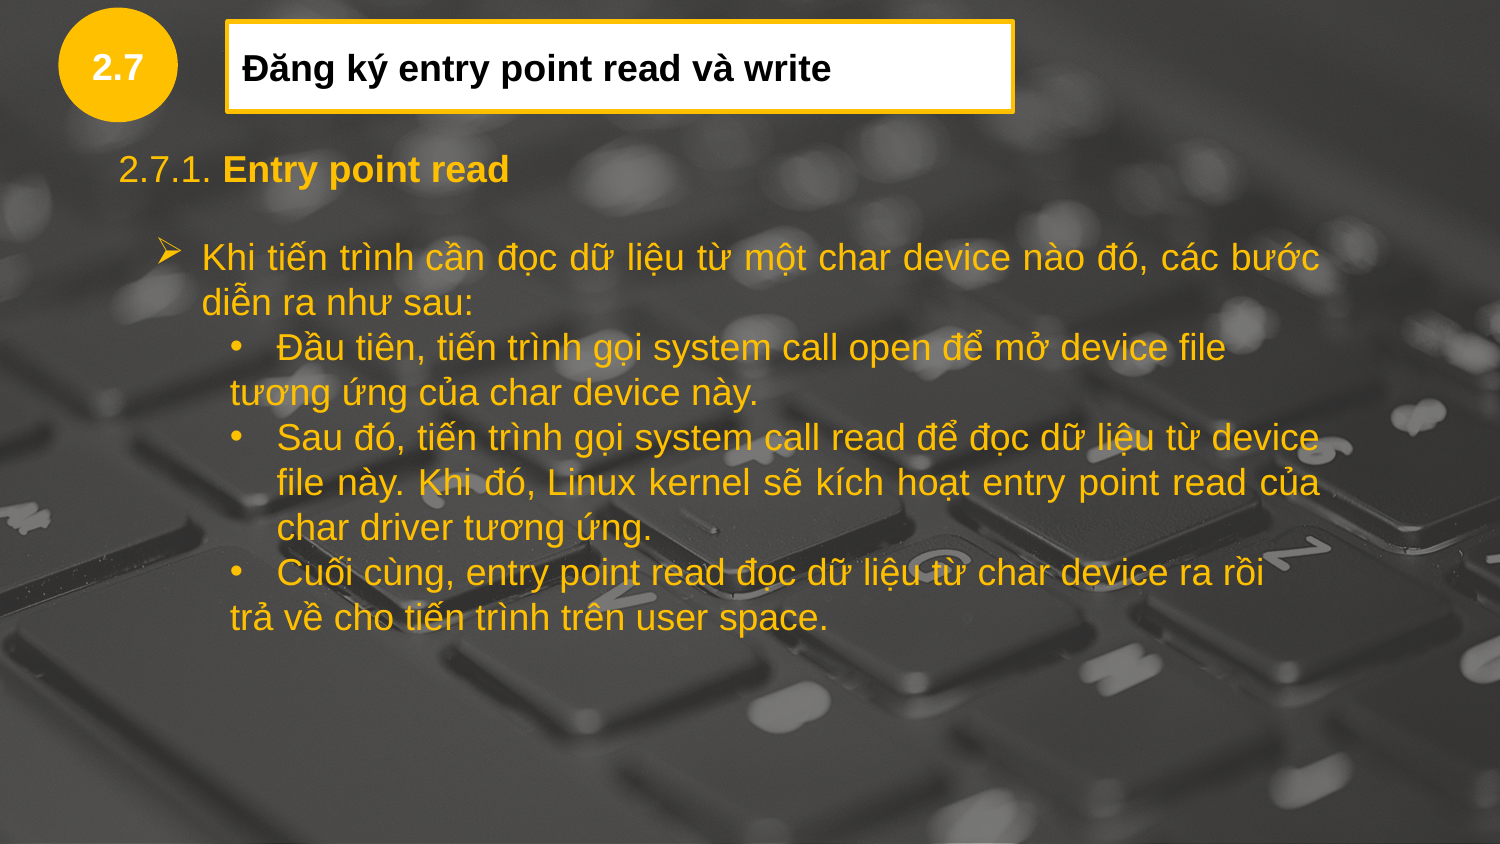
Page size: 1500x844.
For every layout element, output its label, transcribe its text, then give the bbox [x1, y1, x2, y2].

text_box Khi tiến trình cần đọc dữ liệu từ một char device nào đó, các bước diễn ra như sau: Đầu tiên, tiến trình gọi system call open để mở device file tương ứng của char device này. Sau đó, tiến trình gọi system call read để đọc dữ liệu từ device file này. Khi đó, Linux kernel sẽ kích hoạt entry point read của char driver tương ứng. Cuối cùng, entry point read đọc dữ liệu từ char device ra rồi trả về cho tiến trình trên user space. [140, 225, 1336, 646]
text_box Đăng ký entry point read và write [225, 19, 1015, 114]
text_box 2.7.1. Entry point read [103, 137, 1093, 198]
text_box 2.7 [56, 5, 180, 125]
